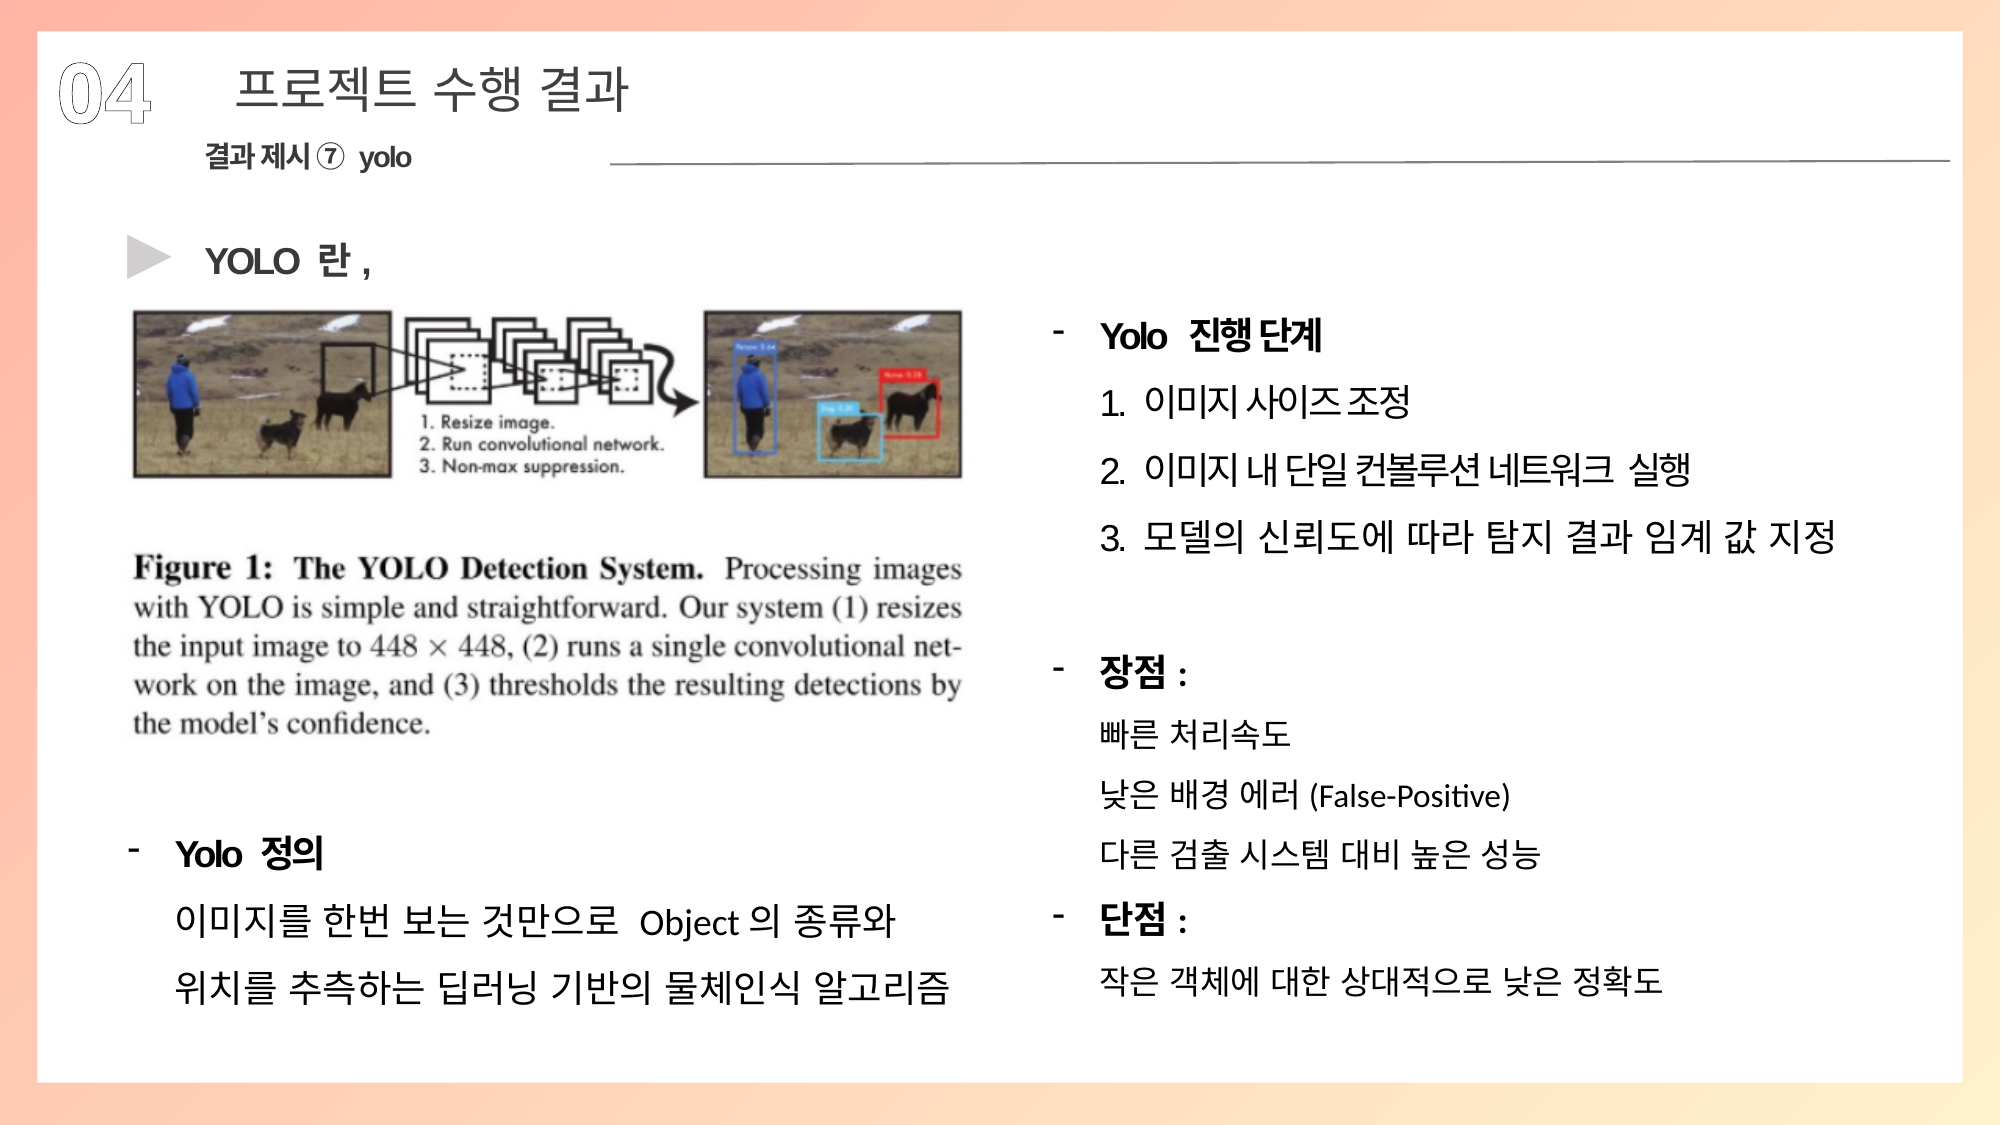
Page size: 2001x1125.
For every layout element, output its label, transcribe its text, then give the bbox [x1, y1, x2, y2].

text_box 결과 제시 ⑦ yolo [189, 130, 648, 181]
text_box ▶ [113, 207, 196, 292]
text_box 04 [41, 32, 233, 148]
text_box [610, 160, 1951, 165]
picture [112, 300, 996, 755]
text_box 프로젝트 수행 결과 [220, 51, 647, 127]
text_box YOLO 란, [189, 207, 1895, 290]
text_box Yolo 정의 이미지를 한번 보는 것만으로 Object의 종류와 위치를 추측하는 딥러닝 기반의 물체인식 알고리즘 [112, 800, 1025, 1018]
text_box Yolo 진행 단계 1. 이미지 사이즈 조정 2. 이미지 내 단일 컨볼루션 네트워크 실행 3. 모델의 신뢰도에 따라 탐지 결과 임계 값 지정 장점: 빠른 처리속도 낮은 배경 에러(False-Positive) 다른 검출 시스템 대비 높은 성능 단점: 작은 객체에 대한 상대적으로 낮은 정확도 [1037, 281, 1921, 1009]
text_box 이미지를 한번 보는 것만으로 Object의 종류와 위치를 추측하는 딥러닝 기반의 물체인식 알고리즘 [36, 30, 1964, 1084]
